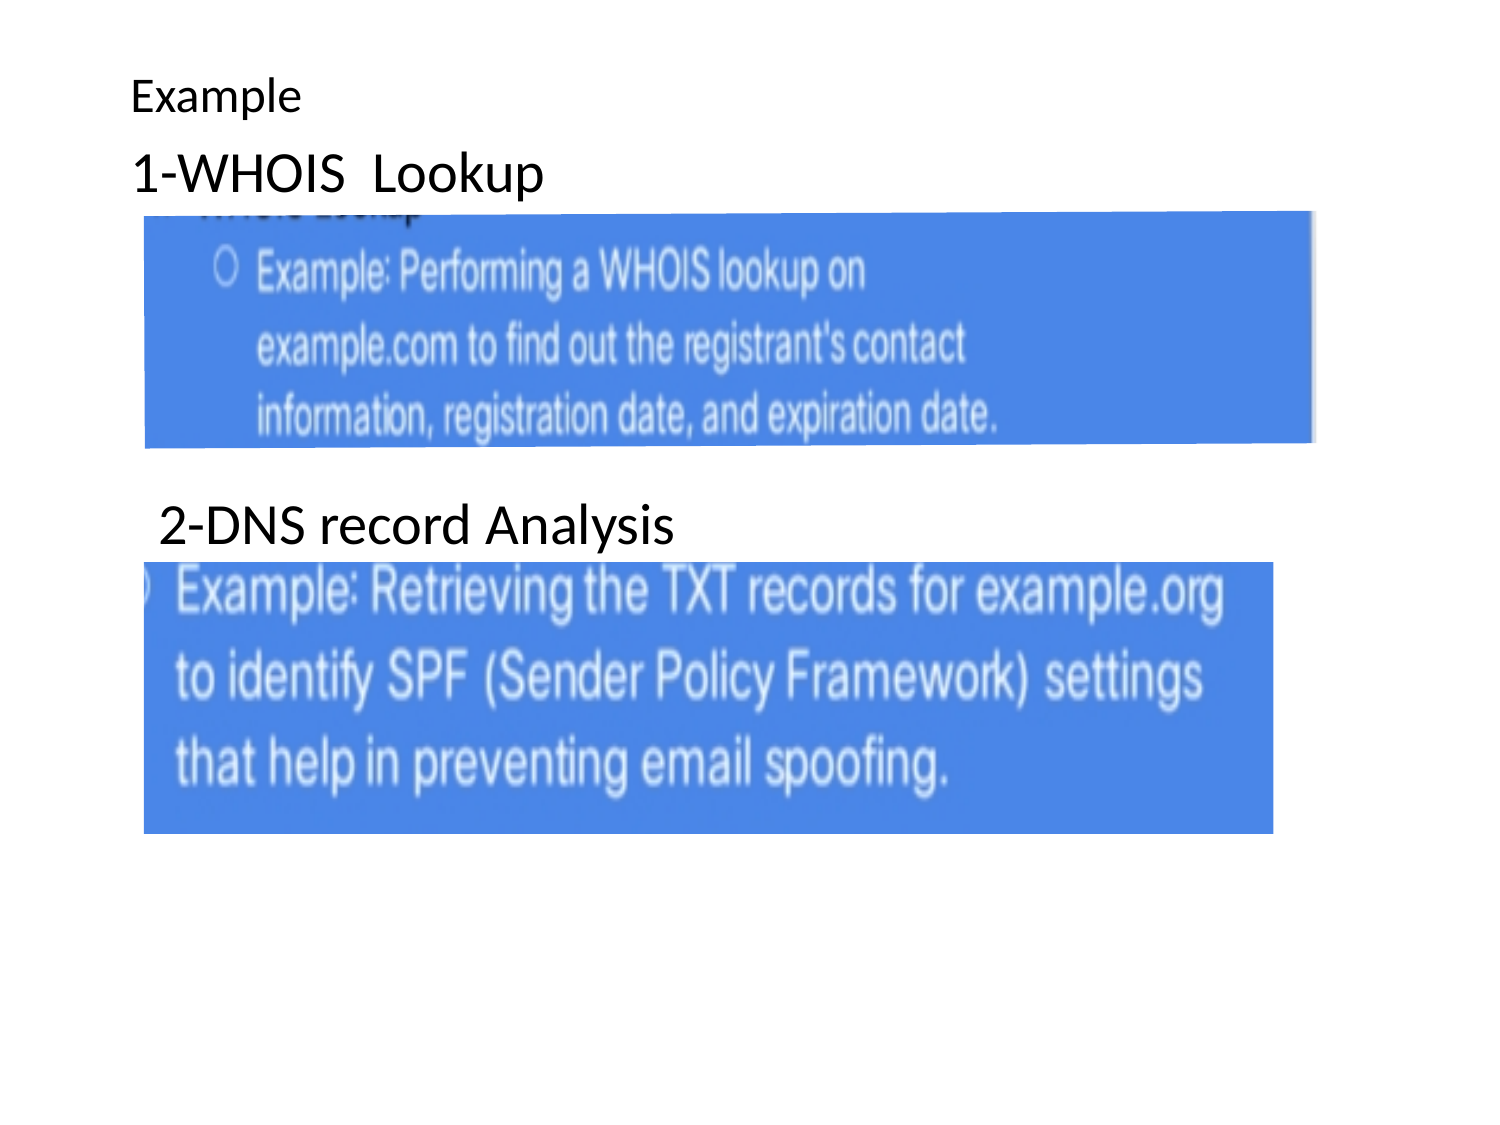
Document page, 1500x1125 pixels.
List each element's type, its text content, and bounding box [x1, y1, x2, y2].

picture [143, 562, 1274, 834]
subtitle Example [0, 61, 444, 276]
text_box 1-WHOIS Lookup [115, 126, 772, 212]
text_box 2-DNS record Analysis [143, 478, 1037, 562]
picture [143, 210, 1400, 449]
